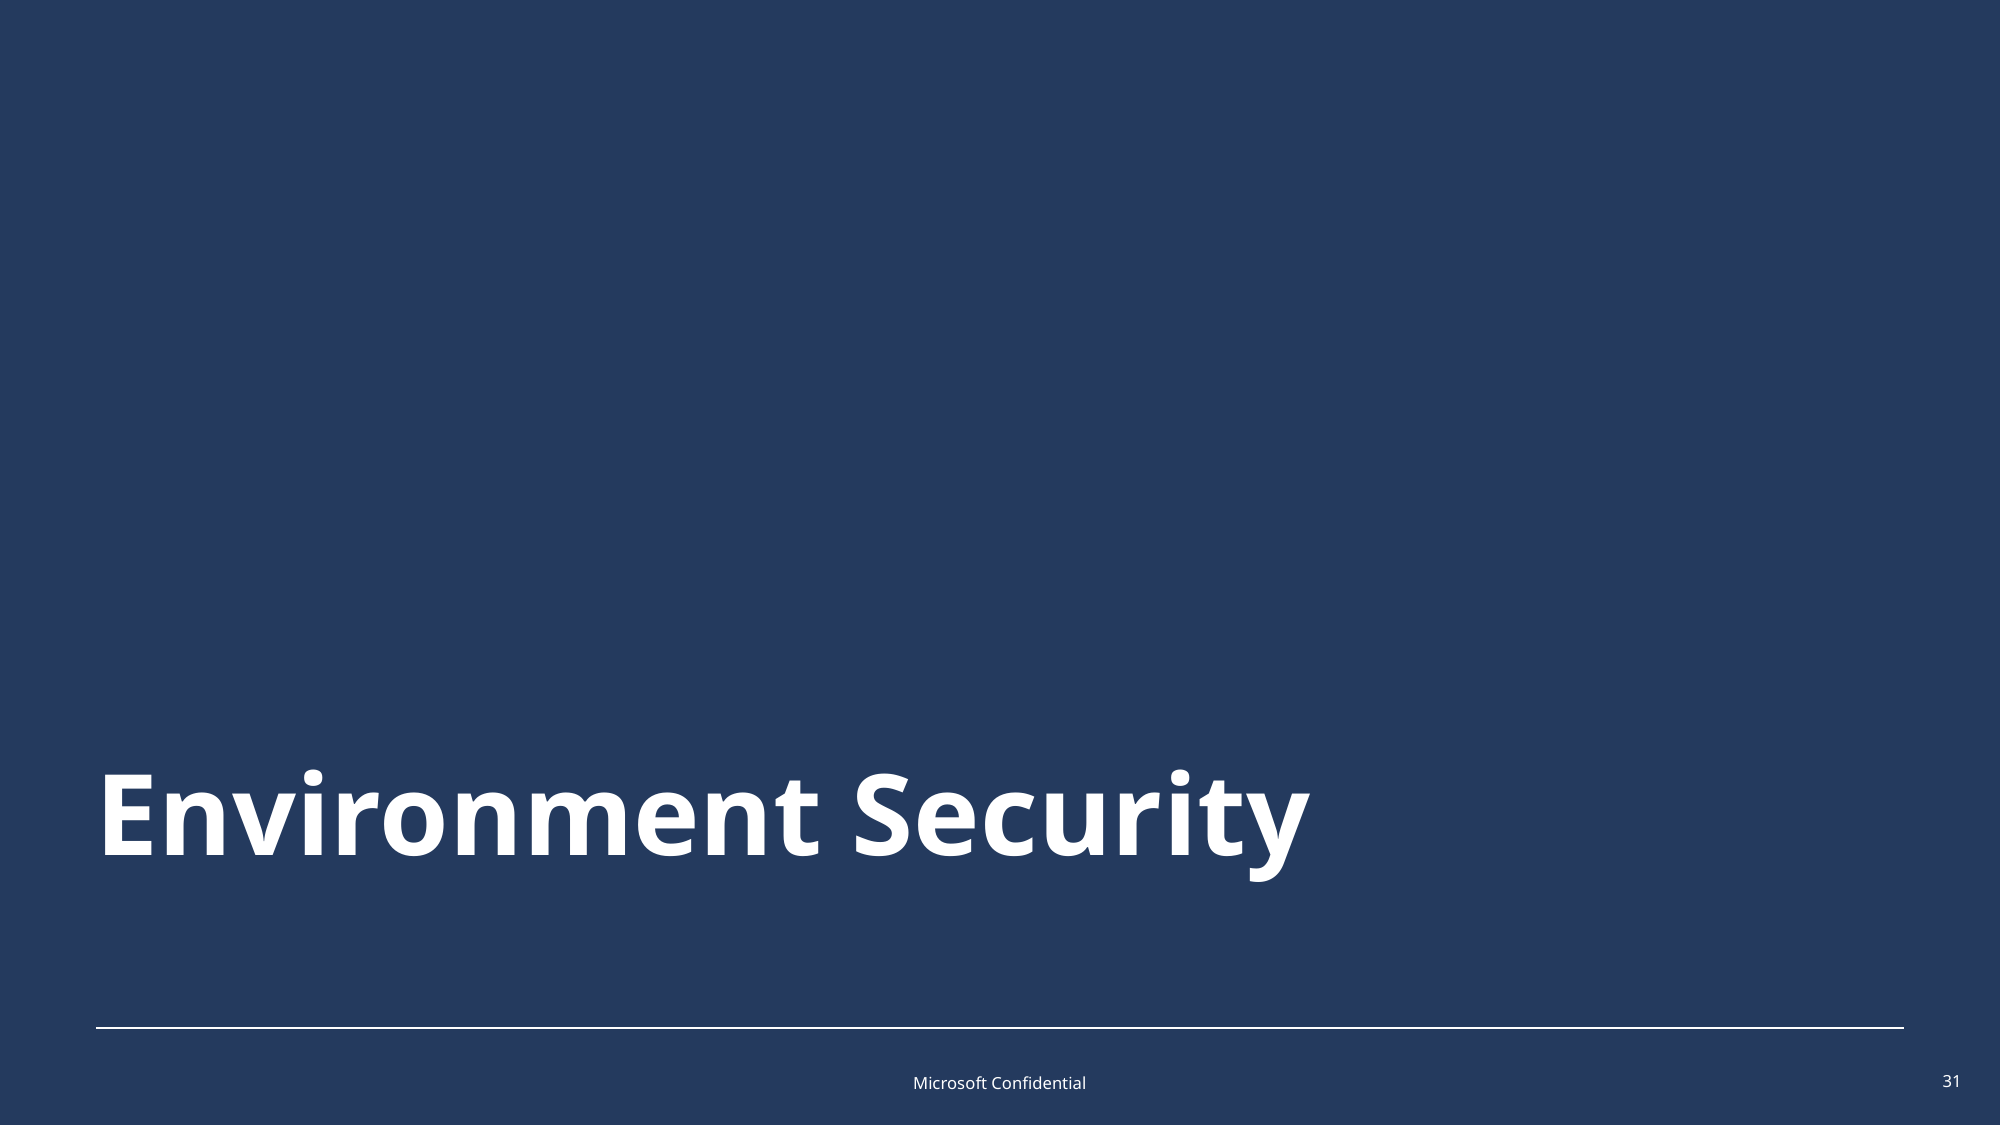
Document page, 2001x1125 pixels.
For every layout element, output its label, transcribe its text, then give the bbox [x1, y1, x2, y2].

slide_number 31 [1918, 1072, 1986, 1093]
footer Microsoft Confidential [662, 1072, 1338, 1093]
title Environment Security [95, 795, 1736, 878]
